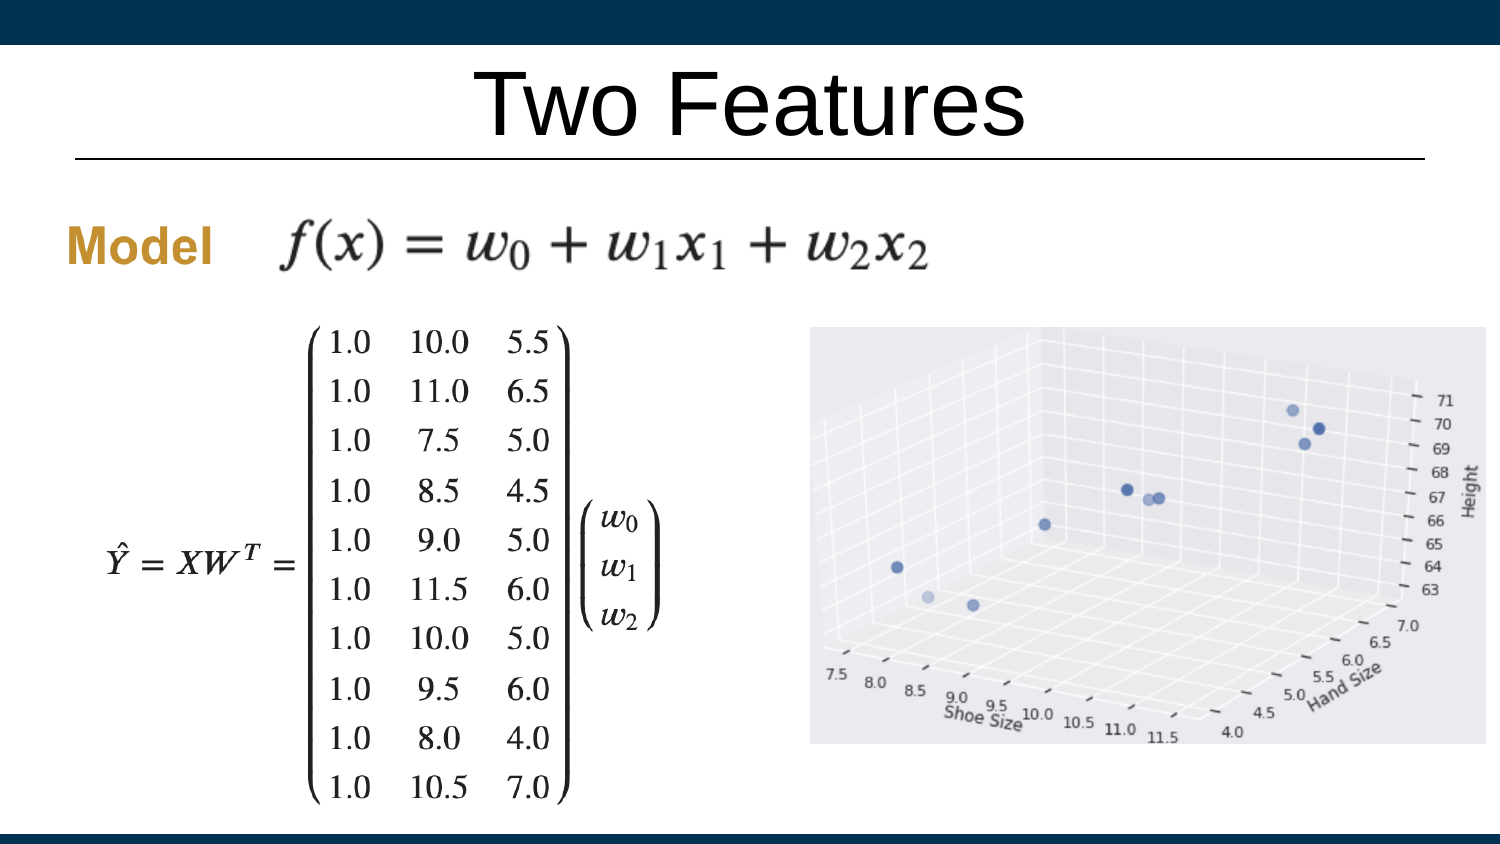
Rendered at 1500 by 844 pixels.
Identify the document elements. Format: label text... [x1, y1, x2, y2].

picture [99, 309, 669, 819]
title Two Features [75, 28, 1425, 169]
picture [810, 327, 1486, 744]
picture [55, 199, 938, 285]
